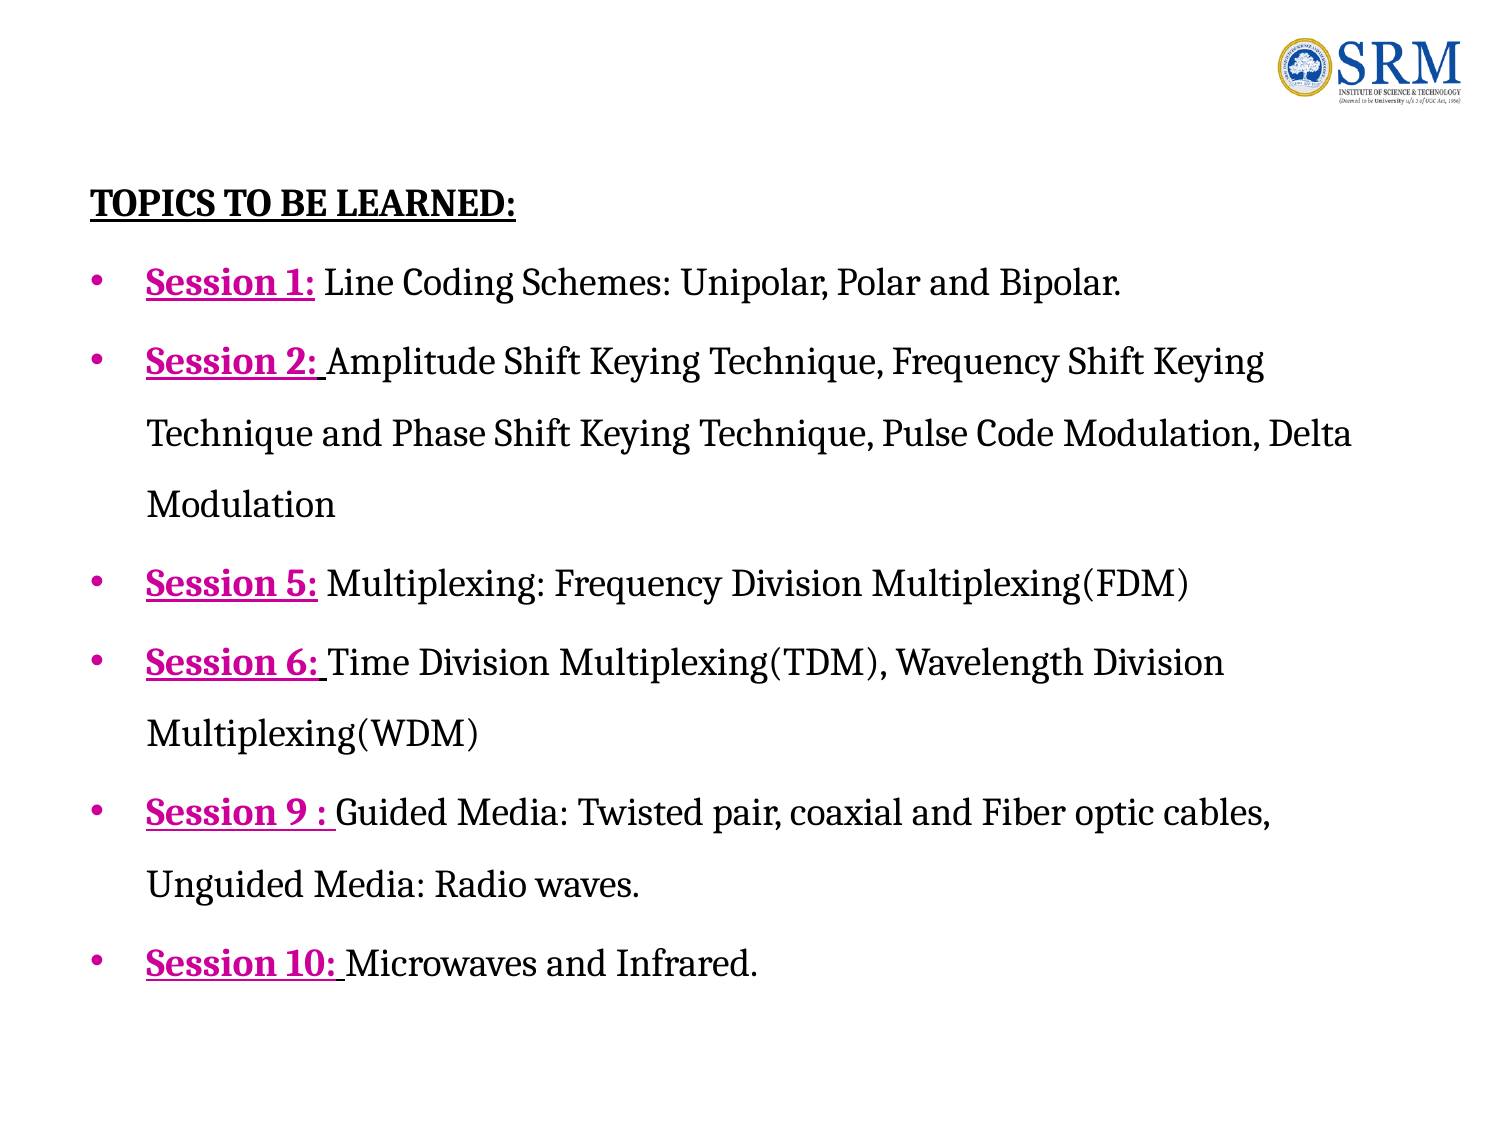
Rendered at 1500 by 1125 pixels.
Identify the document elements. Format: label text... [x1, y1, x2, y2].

picture [1275, 25, 1466, 113]
list TOPICS TO BE LEARNED: Session 1: Line Coding Schemes: Unipolar, Polar and Bipolar. Session 2: Amplitude Shift Keying Technique, Frequency Shift Keying Technique and Phase Shift Keying Technique, Pulse Code Modulation, Delta Modulation Session 5: Multiplexing: Frequency Division Multiplexing(FDM) Session 6: Time Division Multiplexing(TDM), Wavelength Division Multiplexing(WDM) Session 9 : Guided Media: Twisted pair, coaxial and Fiber optic cables, Unguided Media: Radio waves. Session 10: Microwaves and Infrared. [74, 145, 1426, 913]
